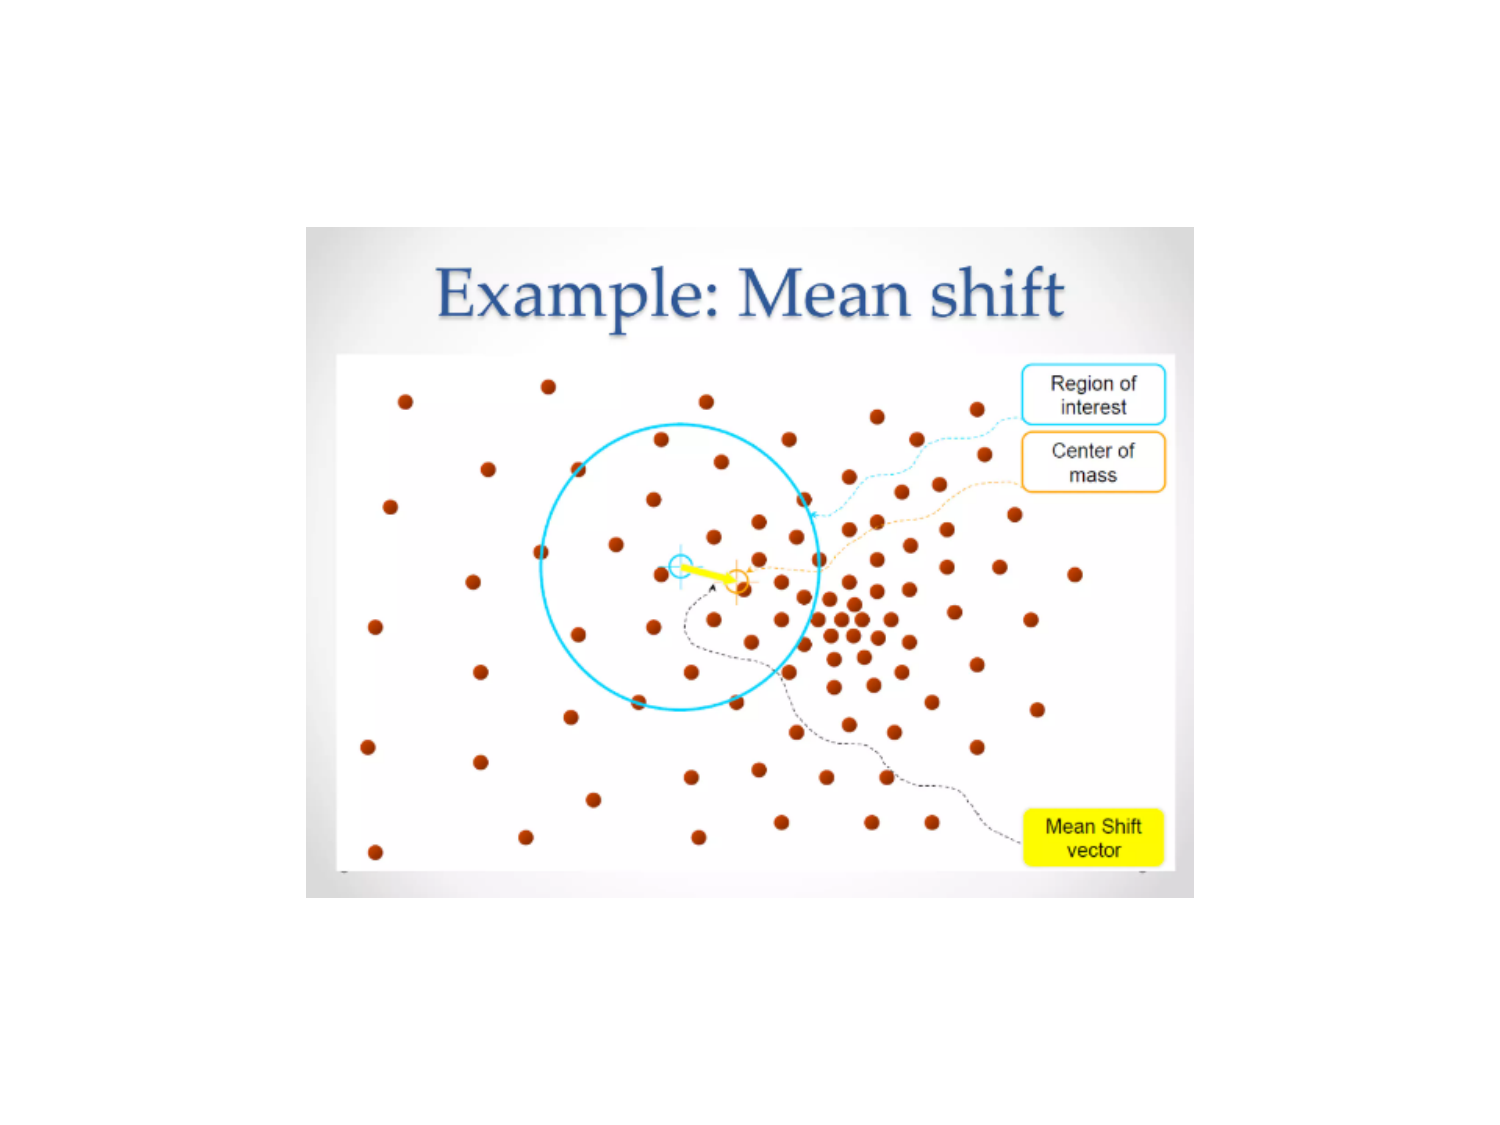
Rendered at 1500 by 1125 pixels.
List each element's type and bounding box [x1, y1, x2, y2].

picture [305, 227, 1194, 898]
